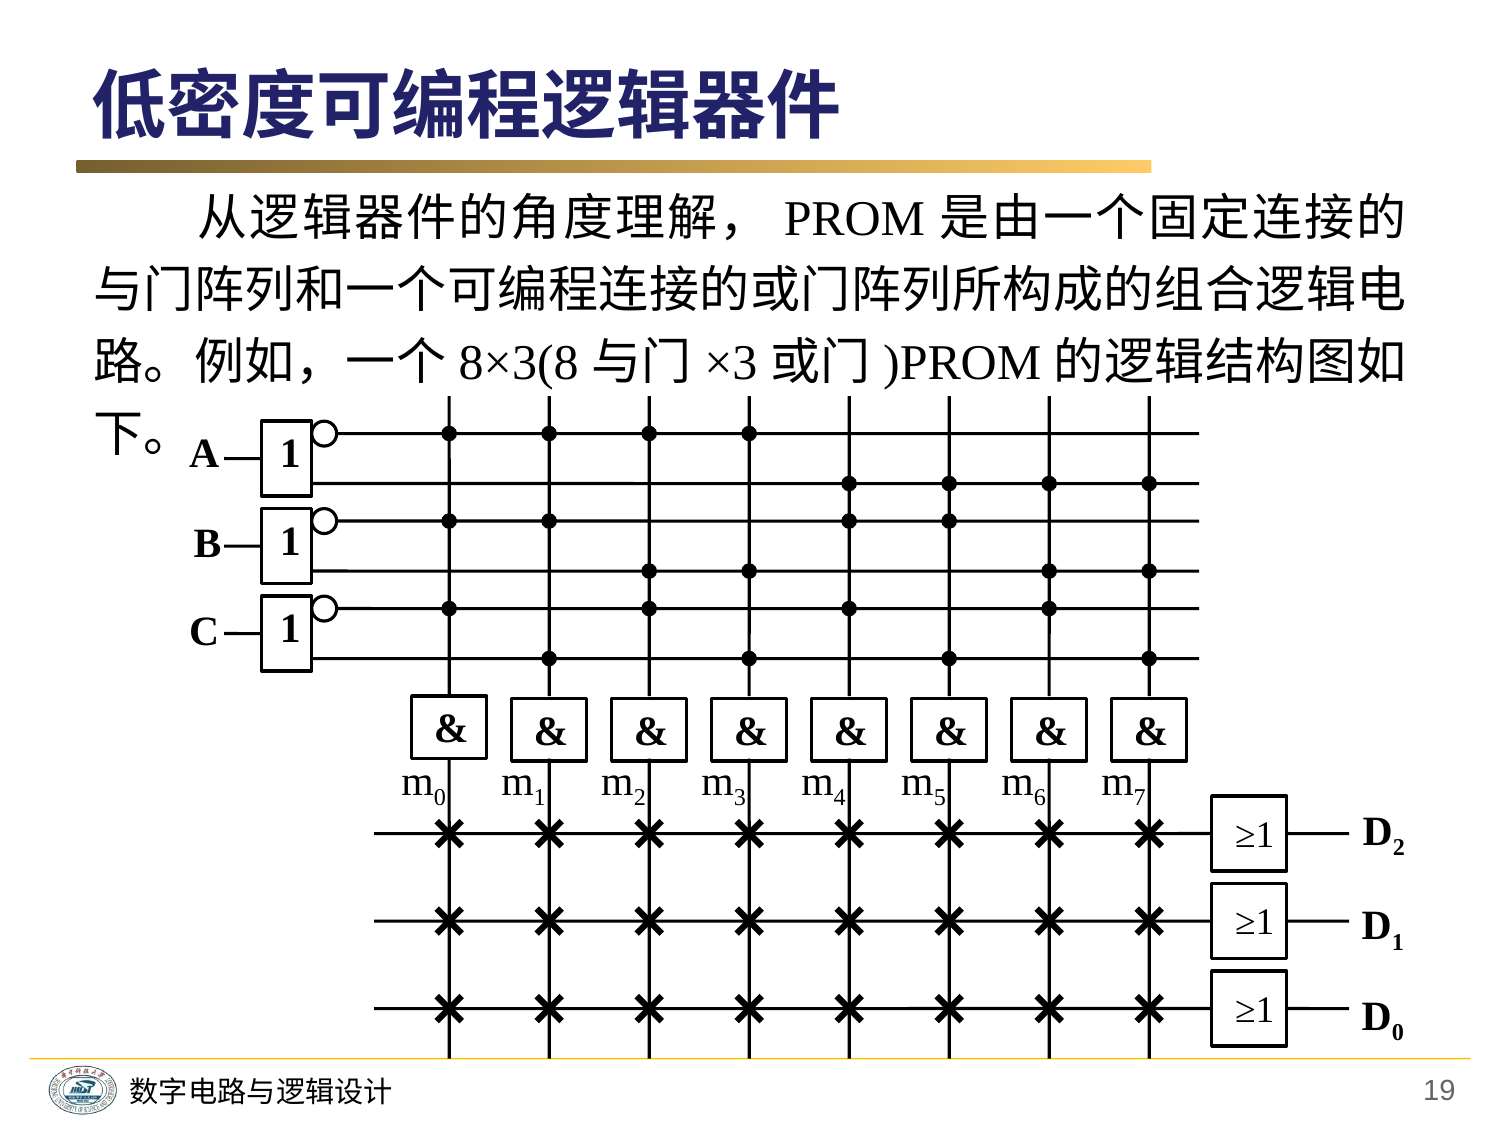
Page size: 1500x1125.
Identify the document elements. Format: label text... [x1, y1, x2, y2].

picture [46, 1063, 119, 1116]
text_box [174, 395, 1422, 1059]
text_box 数字电路与逻辑设计 [114, 1065, 429, 1116]
text_box 低密度可编程逻辑器件 [76, 45, 1424, 161]
text_box 19 [1120, 1063, 1471, 1125]
text_box 从逻辑器件的角度理解，PROM是由一个固定连接的与门阵列和一个可编程连接的或门阵列所构成的组合逻辑电路。例如，一个8×3(8与门×3或门)PROM的逻辑结构图如下。 [78, 166, 1422, 470]
